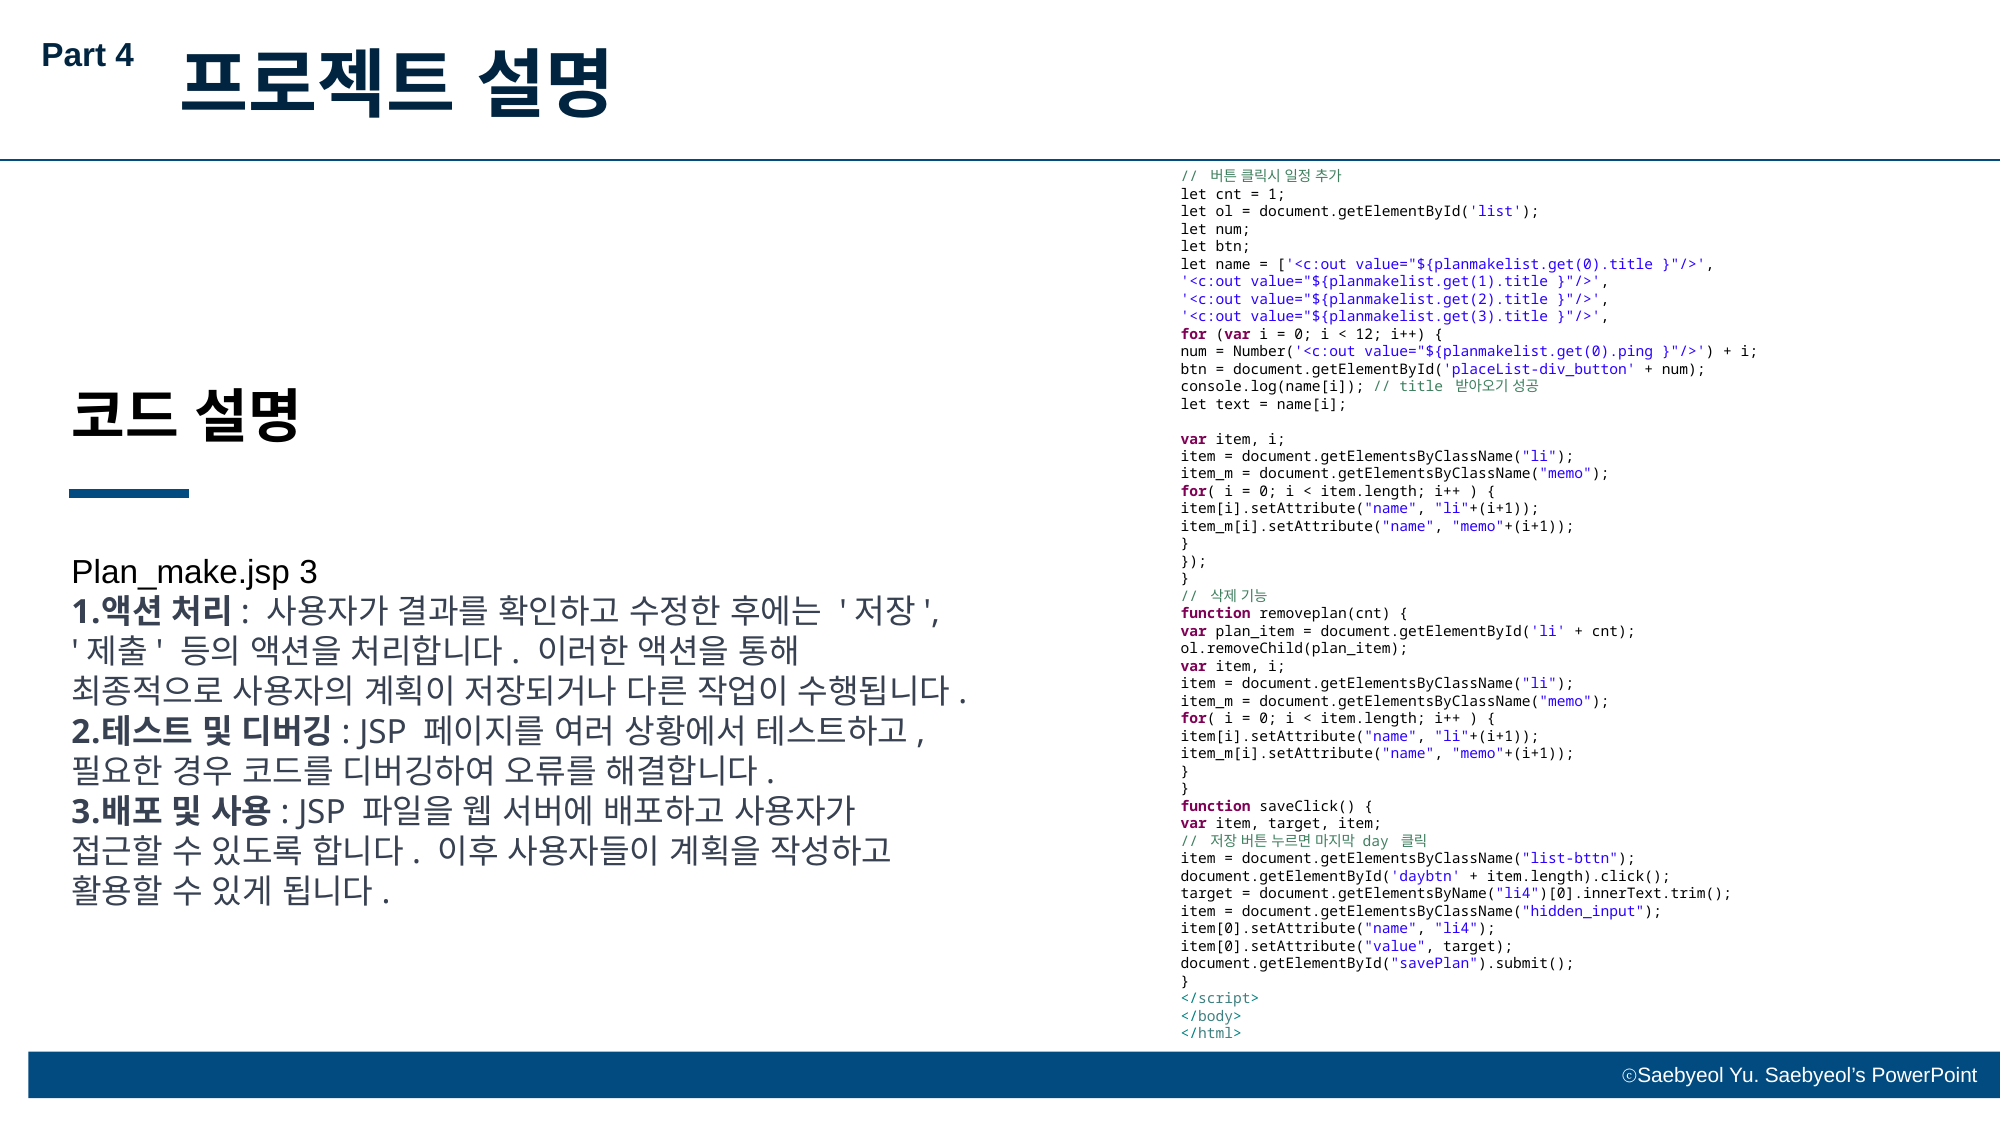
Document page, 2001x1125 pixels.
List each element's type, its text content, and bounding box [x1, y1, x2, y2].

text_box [56, 372, 966, 963]
text_box 프로젝트 설명 [164, 28, 783, 134]
text_box Part 4 [26, 26, 165, 81]
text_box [1034, 226, 1944, 1003]
text_box // 버튼 클릭시 일정 추가 let cnt = 1; let ol = document.getElementById('list'); let num; let btn; let name = ['<c:out value="${planmakelist.get(0).title }"/>', '<c:out value="${planmakelist.get(1).title }"/>', '<c:out value="${planmakelist.get(2).title }"/>', '<c:out value="${planmakelist.get(3).title }"/>', for (var i = 0; i < 12; i++) { num = Number('<c:out value="${planmakelist.get(0).ping }"/>') + i; btn = document.getElementById('placeList-div_button' + num); console.log(name[i]); // title 받아오기 성공 let text = name[i]; var item, i; item = document.getElementsByClassName("li"); item_m = document.getElementsByClassName("memo"); for( i = 0; i < item.length; i++ ) { item[i].setAttribute("name", "li"+(i+1)); item_m[i].setAttribute("name", "memo"+(i+1)); } }); } // 삭제 기능 function removeplan(cnt) { var plan_item = document.getElementById('li' + cnt); ol.removeChild(plan_item); var item, i; item = document.getElementsByClassName("li"); item_m = document.getElementsByClassName("memo"); for( i = 0; i < item.length; i++ ) { item[i].setAttribute("name", "li"+(i+1)); item_m[i].setAttribute("name", "memo"+(i+1)); } } function saveClick() { var item, target, item; // 저장 버튼 누르면 마지막 day 클릭 item = document.getElementsByClassName("list-bttn"); document.getElementById('daybtn' + item.length).click(); target = document.getElementsByName("li4")[0].innerText.trim(); item = document.getElementsByClassName("hidden_input"); item[0].setAttribute("name", "li4"); item[0].setAttribute("value", target); document.getElementById("savePlan").submit(); } </script> </body> </html> [1165, 161, 2000, 1094]
